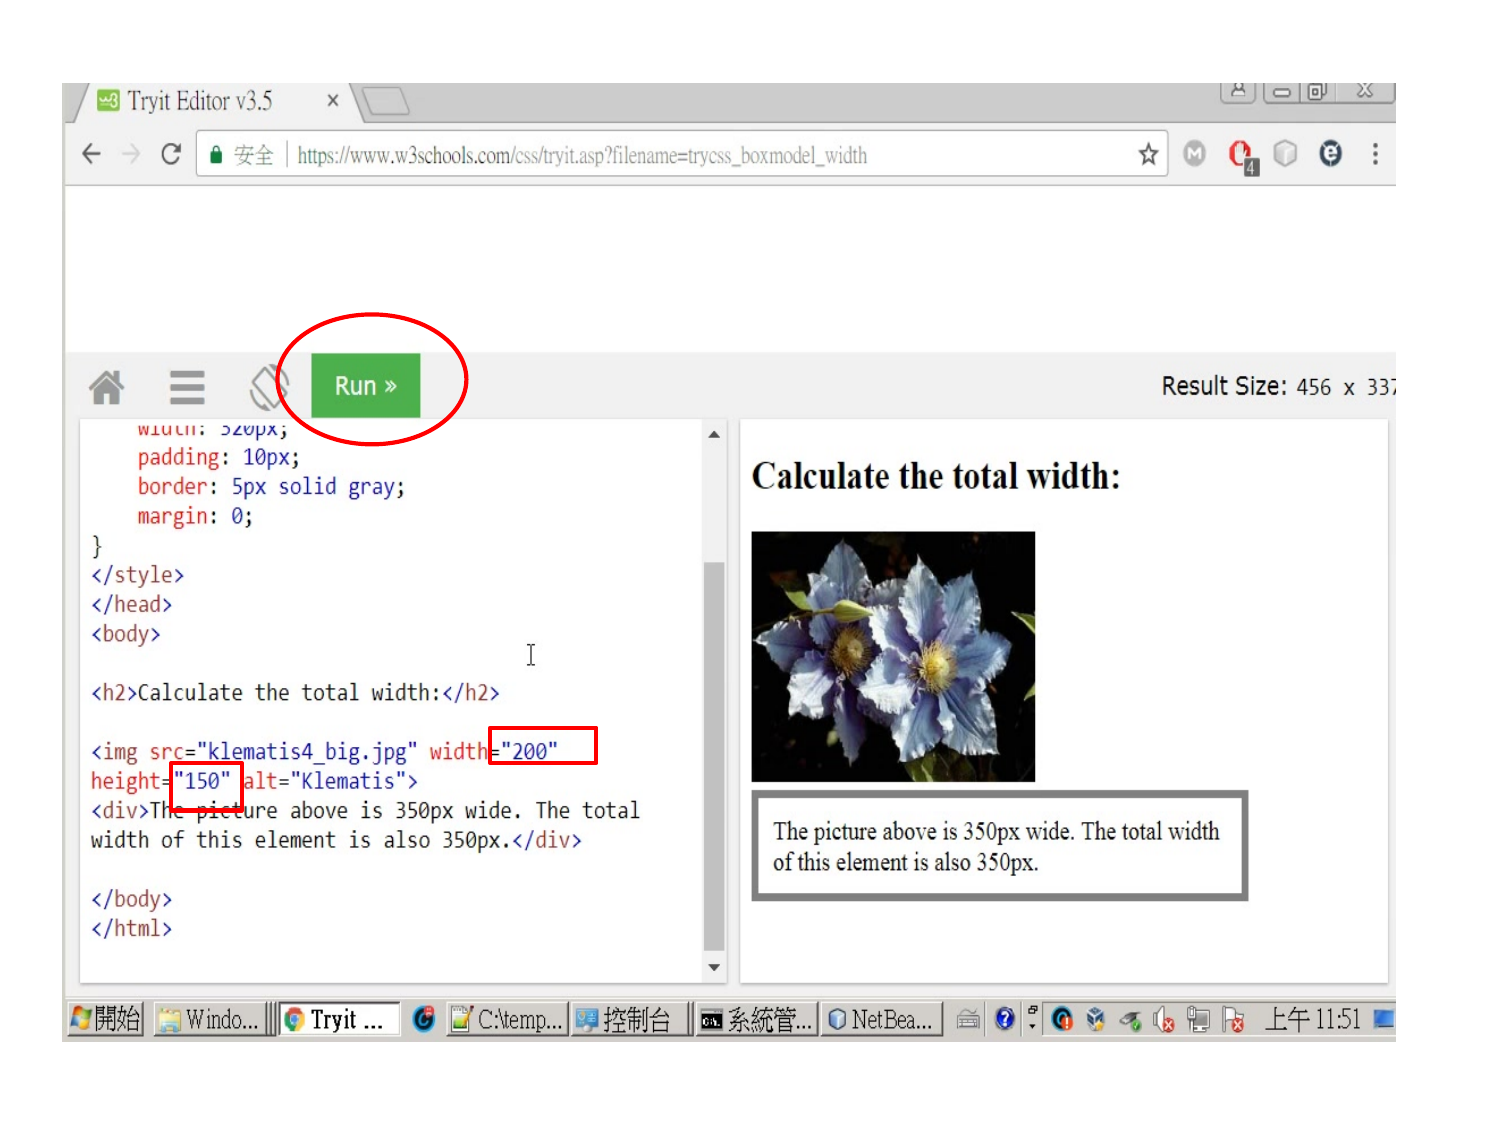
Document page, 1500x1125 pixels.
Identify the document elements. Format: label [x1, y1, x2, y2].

picture [62, 83, 1396, 1042]
